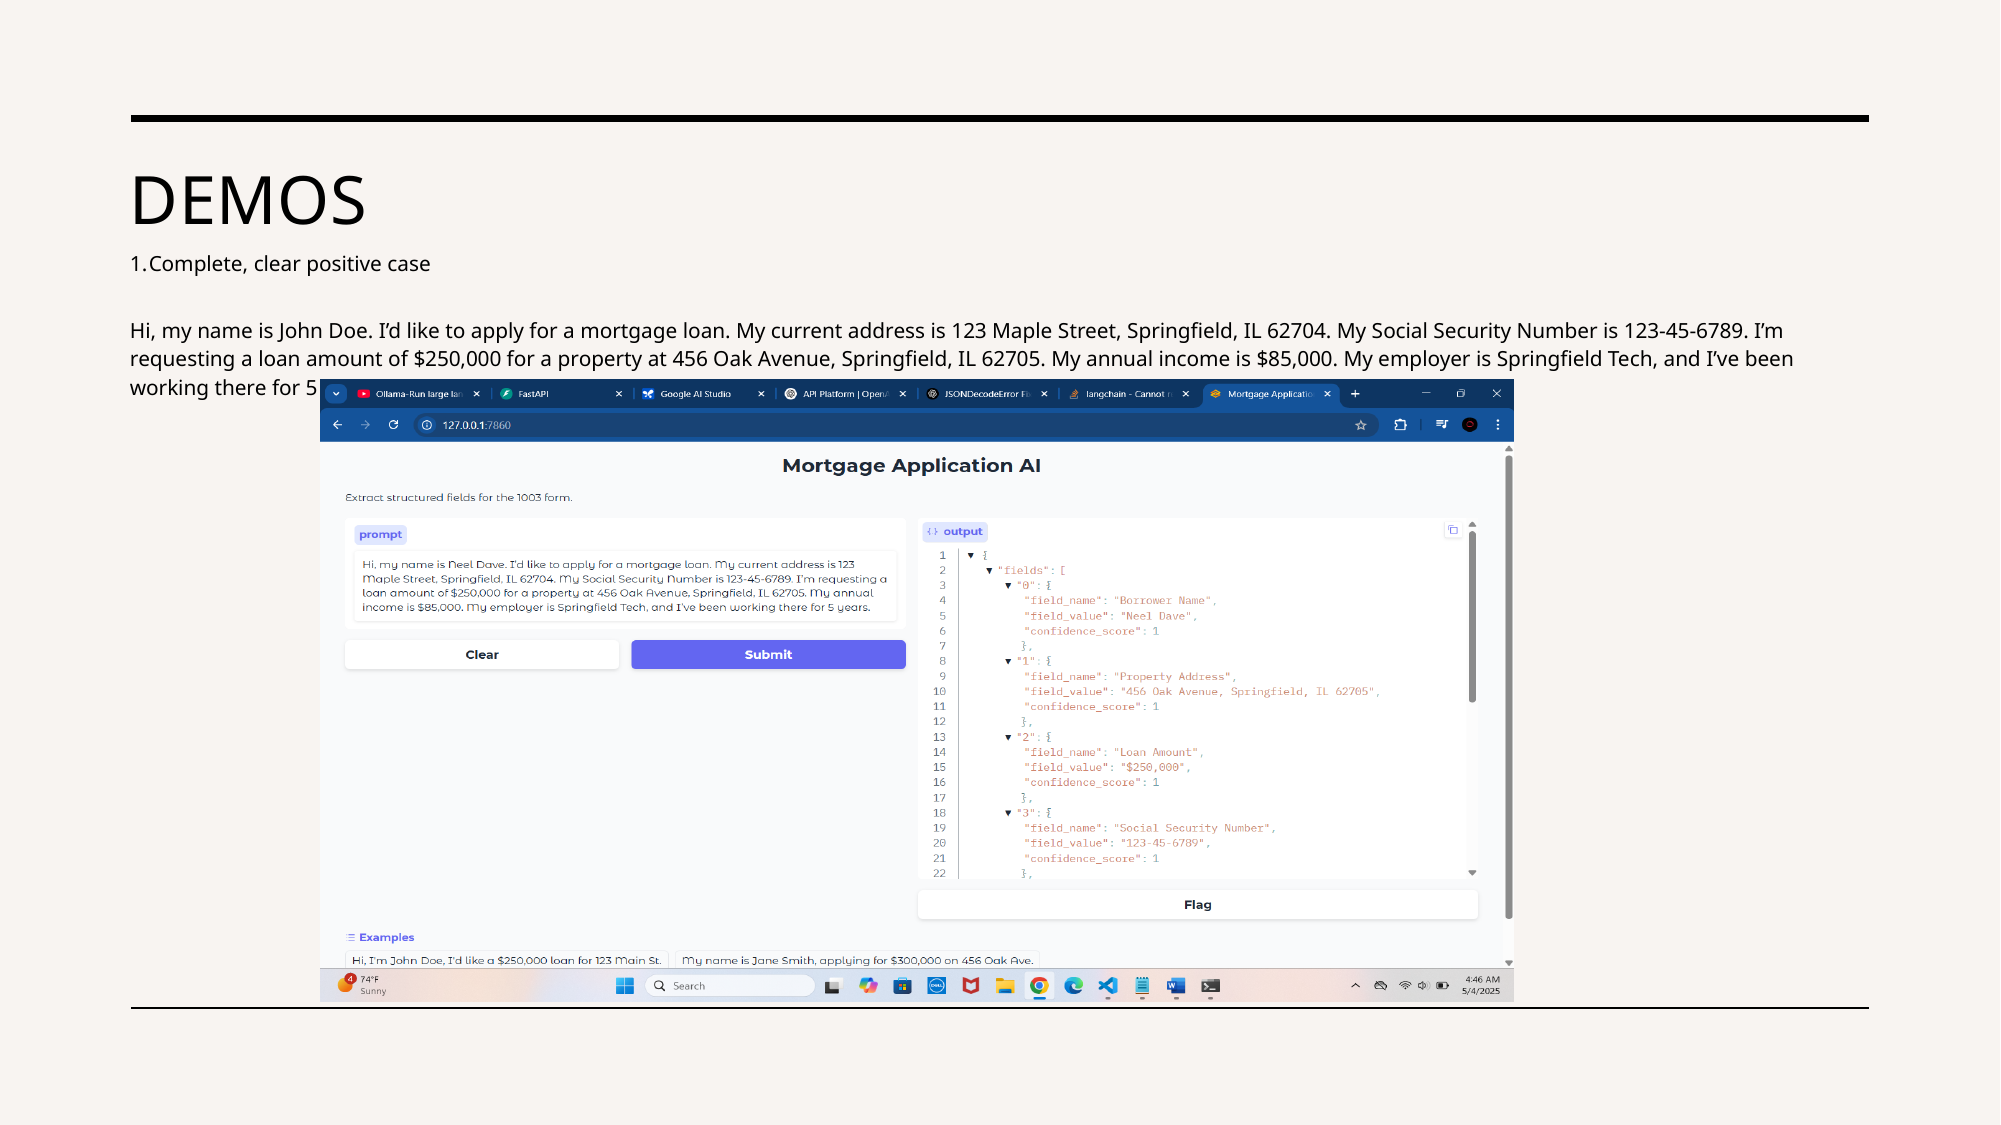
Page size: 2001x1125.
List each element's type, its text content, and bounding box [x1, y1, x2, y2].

list Complete, clear positive case Hi, my name is John Doe. I’d like to apply for a mortgage loan. My current address is 123 Maple Street, Springfield, IL 62704. My Social Security Number is 123-45-6789. I’m requesting a loan amount of $250,000 for a property at 456 Oak Avenue, Springfield, IL 62705. My annual income is $85,000. My employer is Springfield Tech, and I’ve been working there for 5 years. [114, 239, 1869, 978]
picture [320, 379, 1514, 1002]
title Demos [114, 149, 1869, 239]
